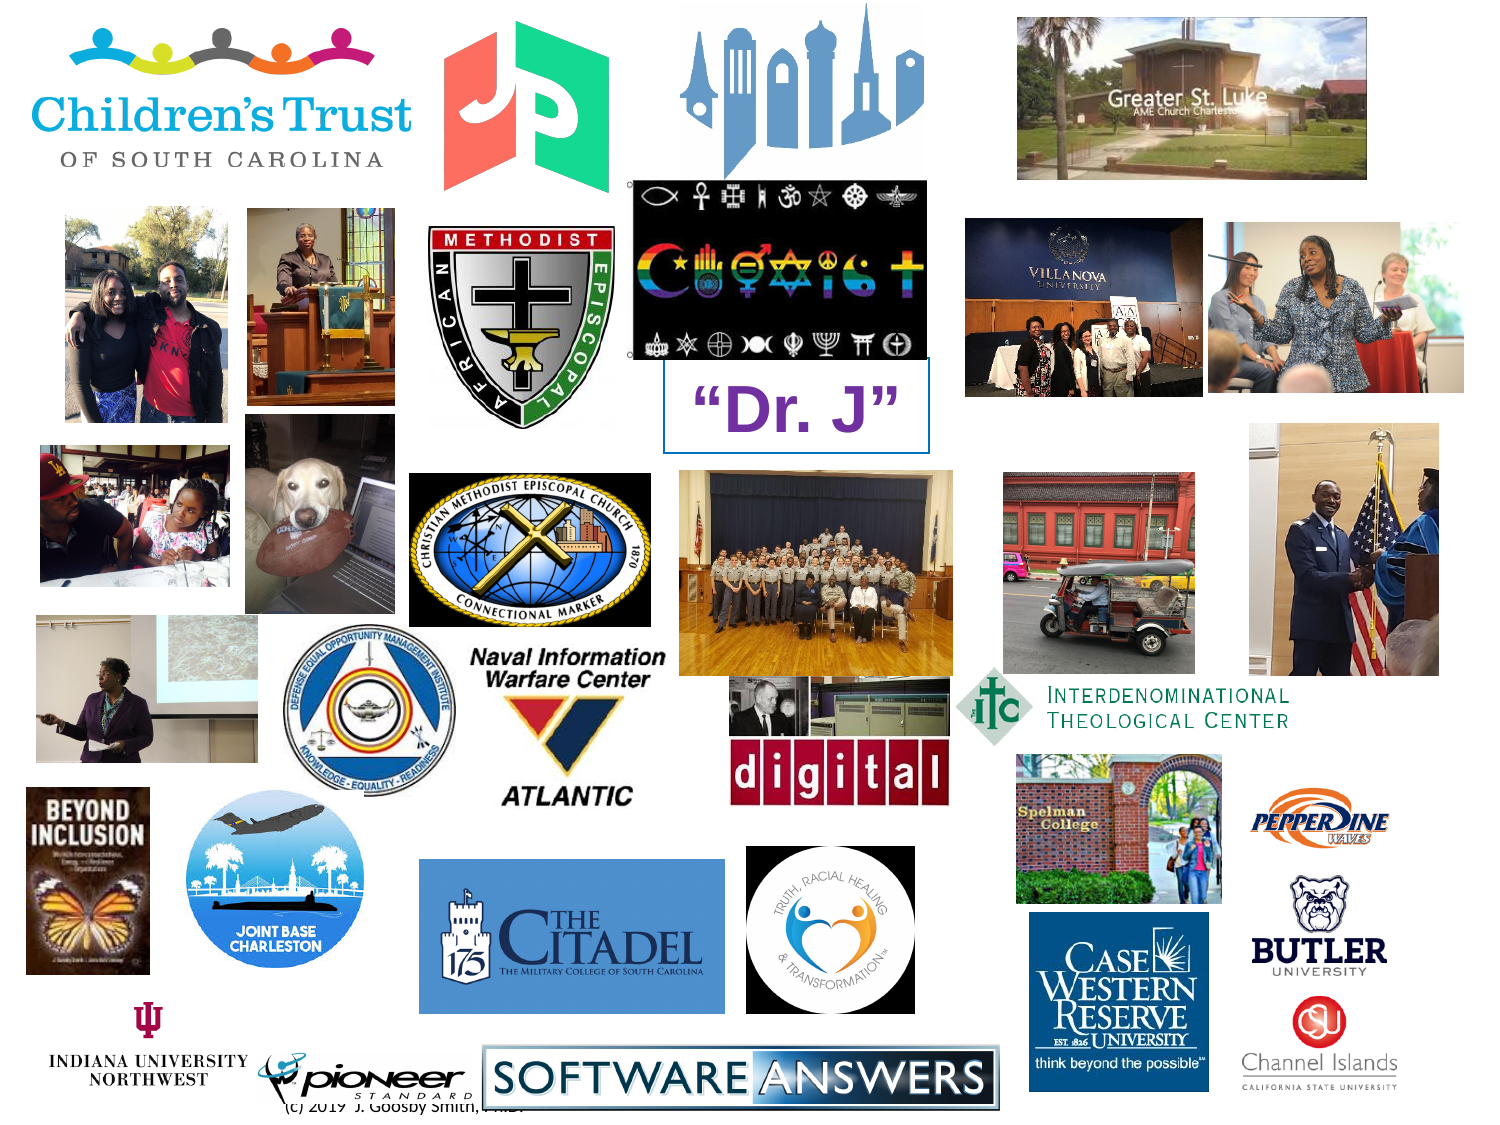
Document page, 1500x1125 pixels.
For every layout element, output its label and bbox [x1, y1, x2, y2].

picture [32, 28, 411, 167]
picture [246, 208, 395, 406]
picture [680, 3, 924, 180]
picture [409, 473, 668, 824]
picture [427, 226, 615, 429]
picture [26, 787, 150, 975]
picture [1017, 17, 1367, 180]
picture [965, 218, 1203, 397]
picture [405, 111, 411, 127]
picture [444, 21, 609, 193]
picture [1249, 423, 1439, 676]
picture [679, 470, 953, 676]
text_box [36, 180, 1464, 1125]
